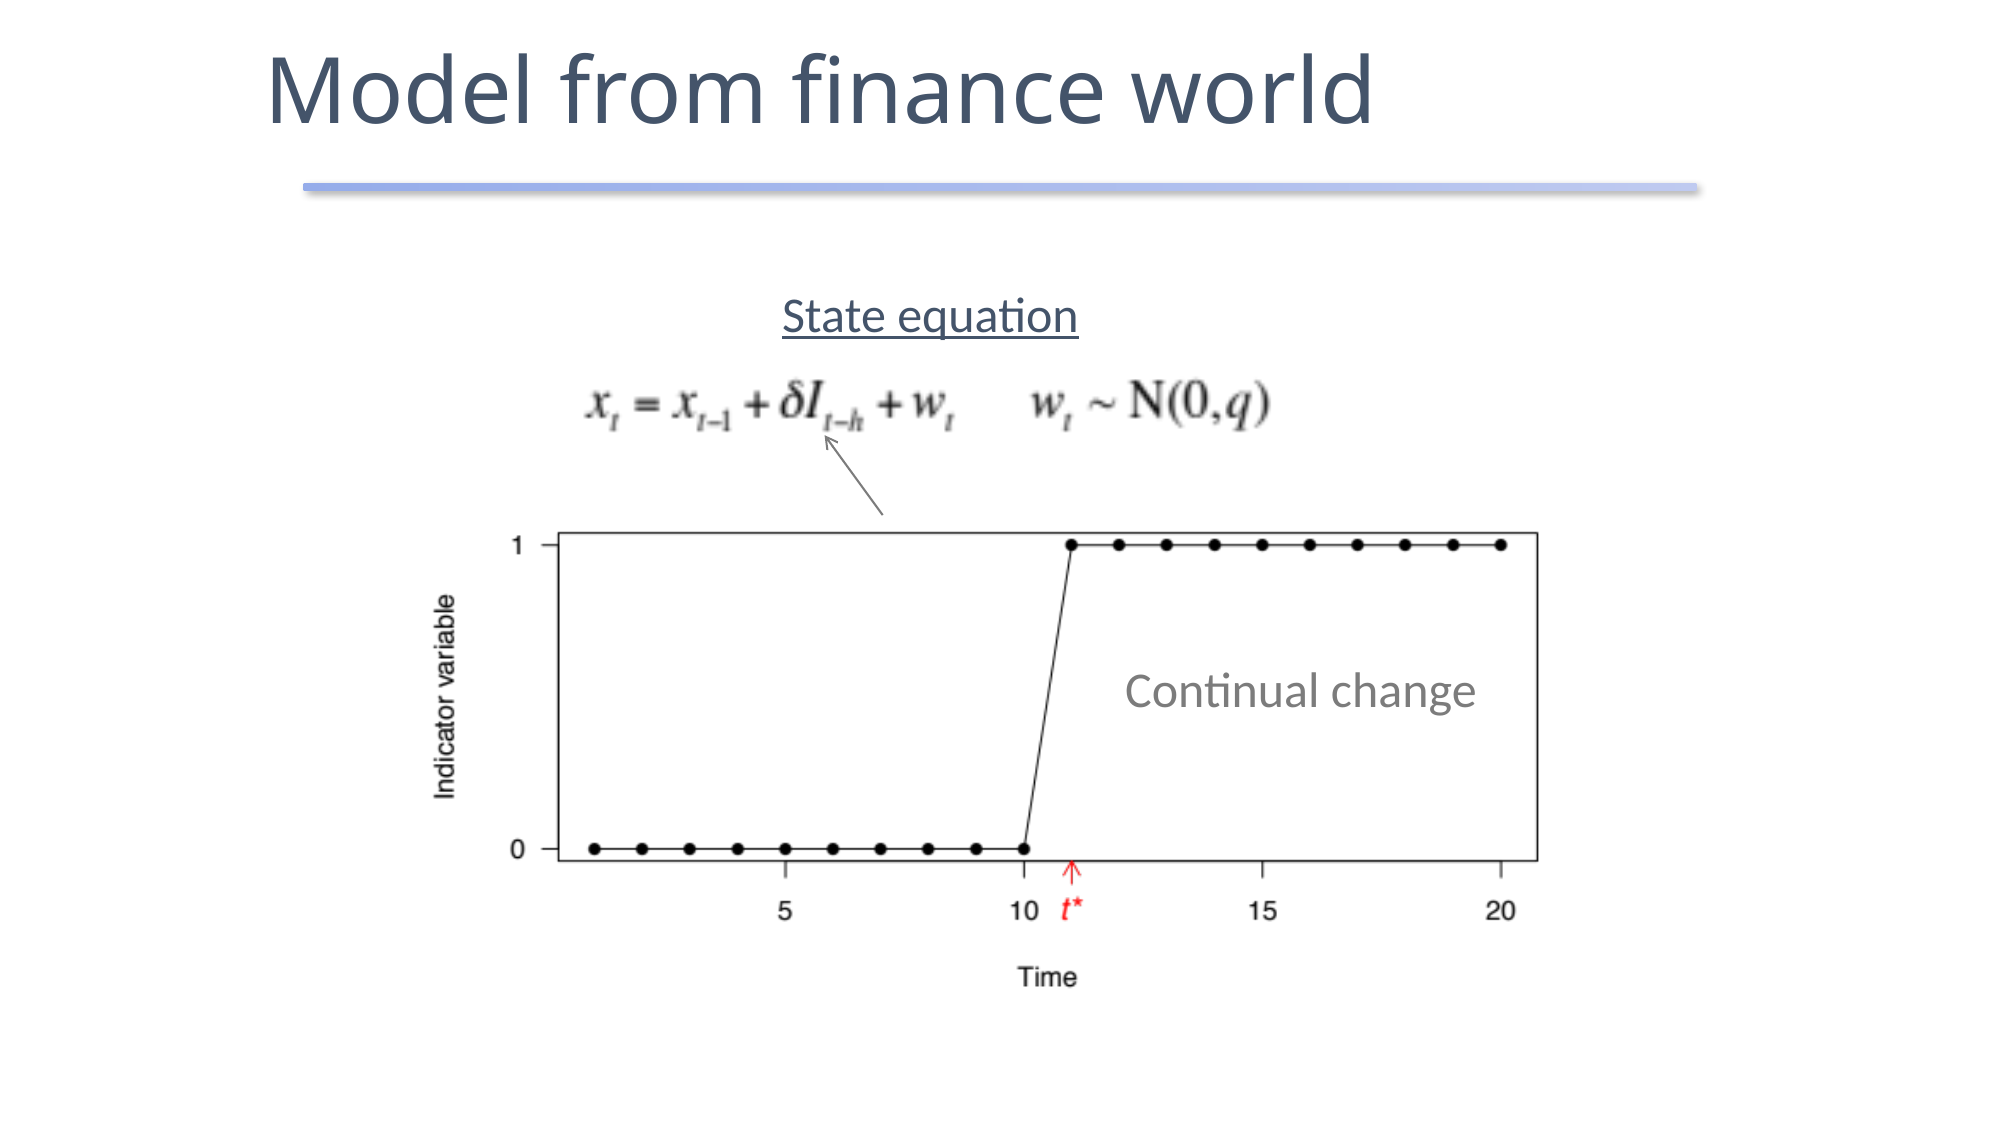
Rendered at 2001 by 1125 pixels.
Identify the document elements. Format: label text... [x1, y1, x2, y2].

text_box [303, 183, 1697, 192]
title Model from finance world [249, 0, 1750, 188]
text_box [579, 368, 959, 439]
picture [412, 517, 1551, 1006]
text_box State equation [767, 274, 1094, 350]
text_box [824, 435, 883, 516]
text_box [1024, 368, 1272, 439]
